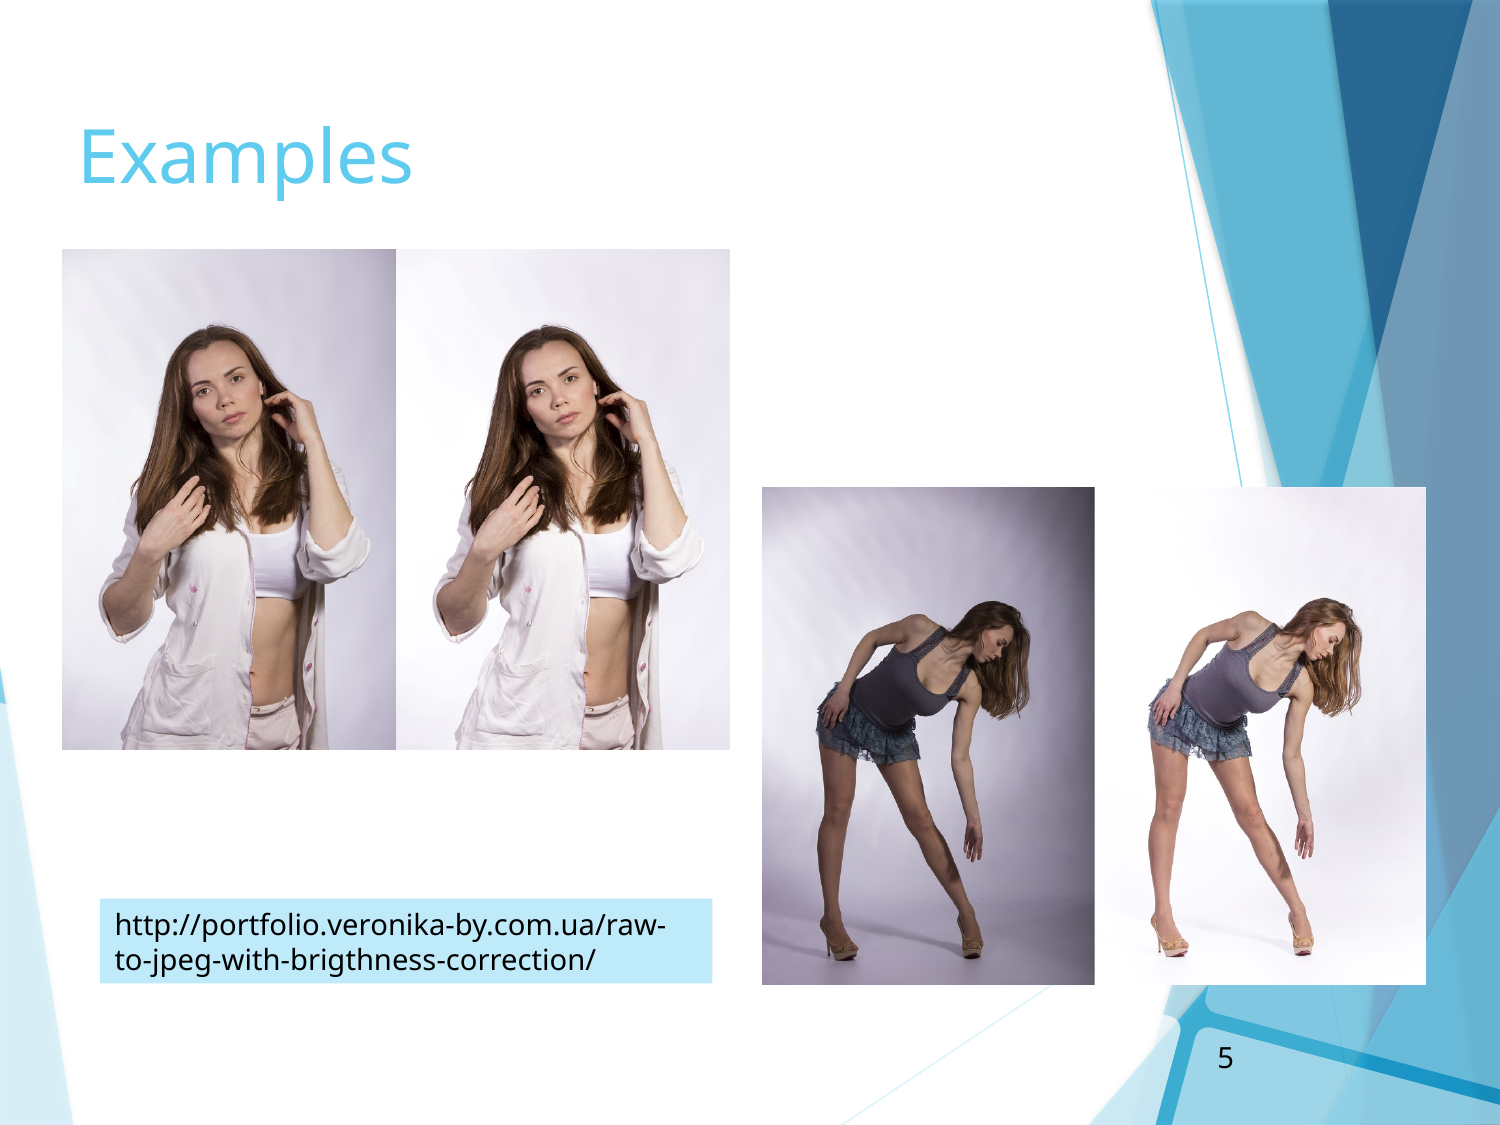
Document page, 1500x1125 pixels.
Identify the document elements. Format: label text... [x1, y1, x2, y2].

picture [61, 249, 730, 751]
text_box http://portfolio.veronika-by.com.ua/raw-to-jpeg-with-brigthness-correction/ [99, 898, 713, 984]
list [761, 486, 1426, 986]
slide_number 5 [1202, 1024, 1463, 1094]
title Examples [62, 82, 1463, 225]
